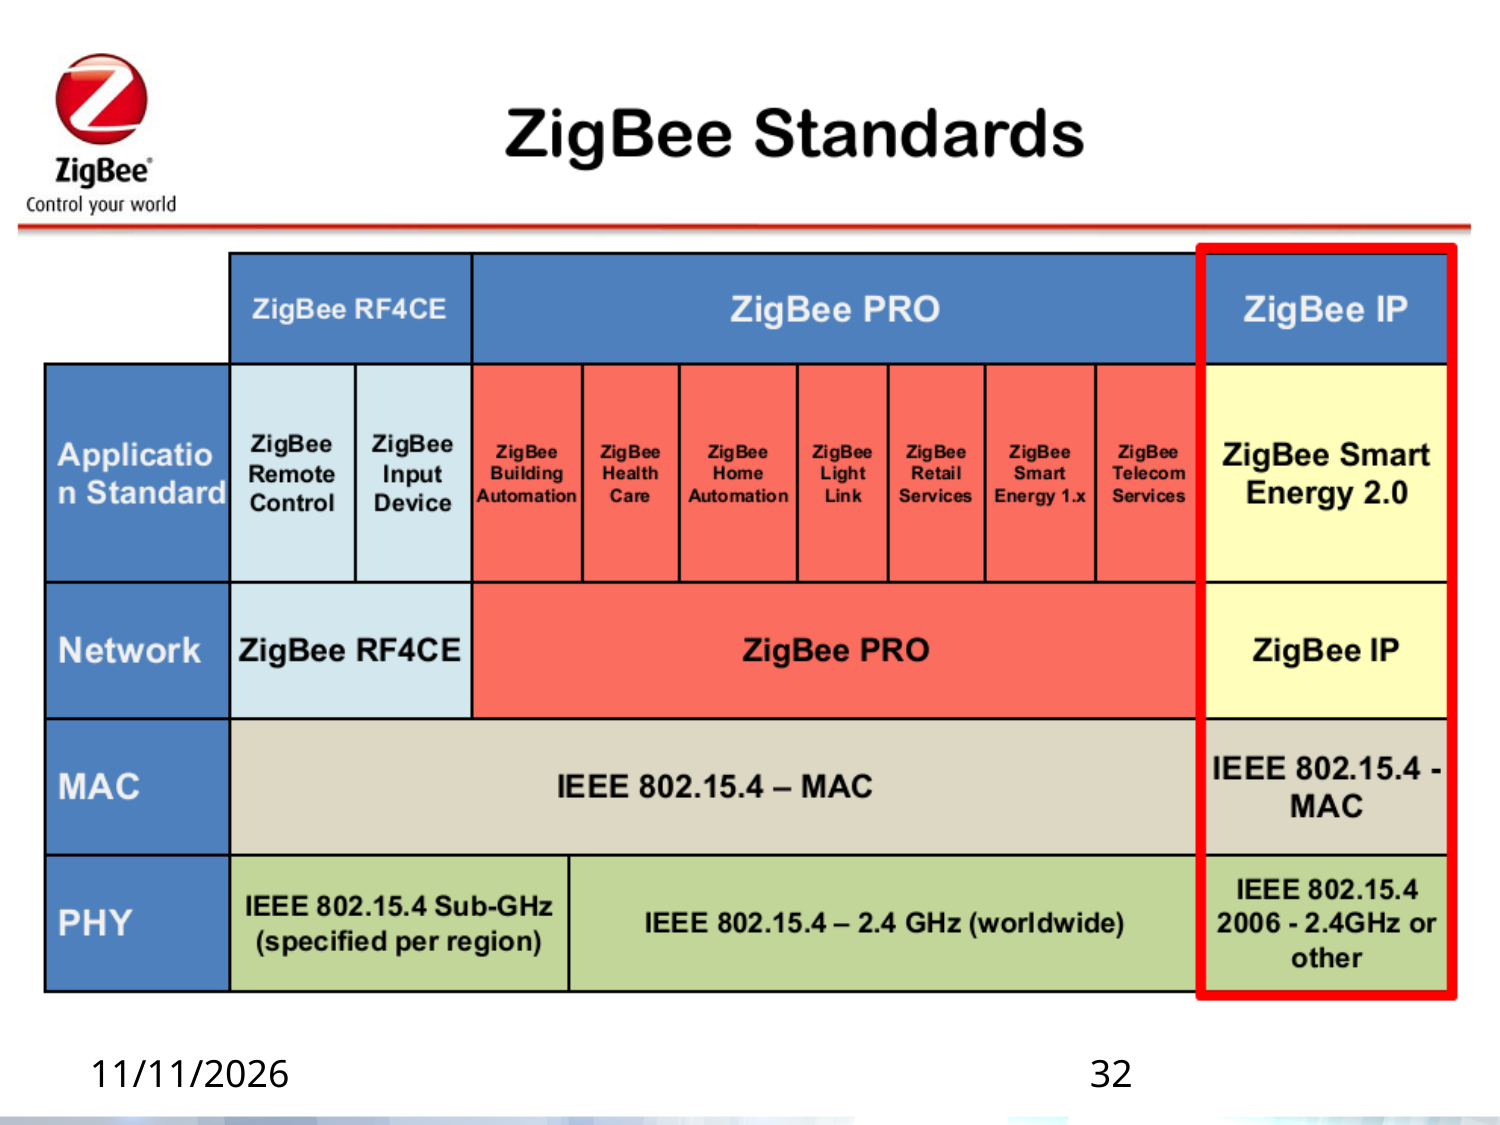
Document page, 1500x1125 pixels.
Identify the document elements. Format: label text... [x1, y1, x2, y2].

picture [0, 0, 1500, 1125]
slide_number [75, 1066, 425, 1103]
slide_number 32 [1074, 1066, 1425, 1103]
